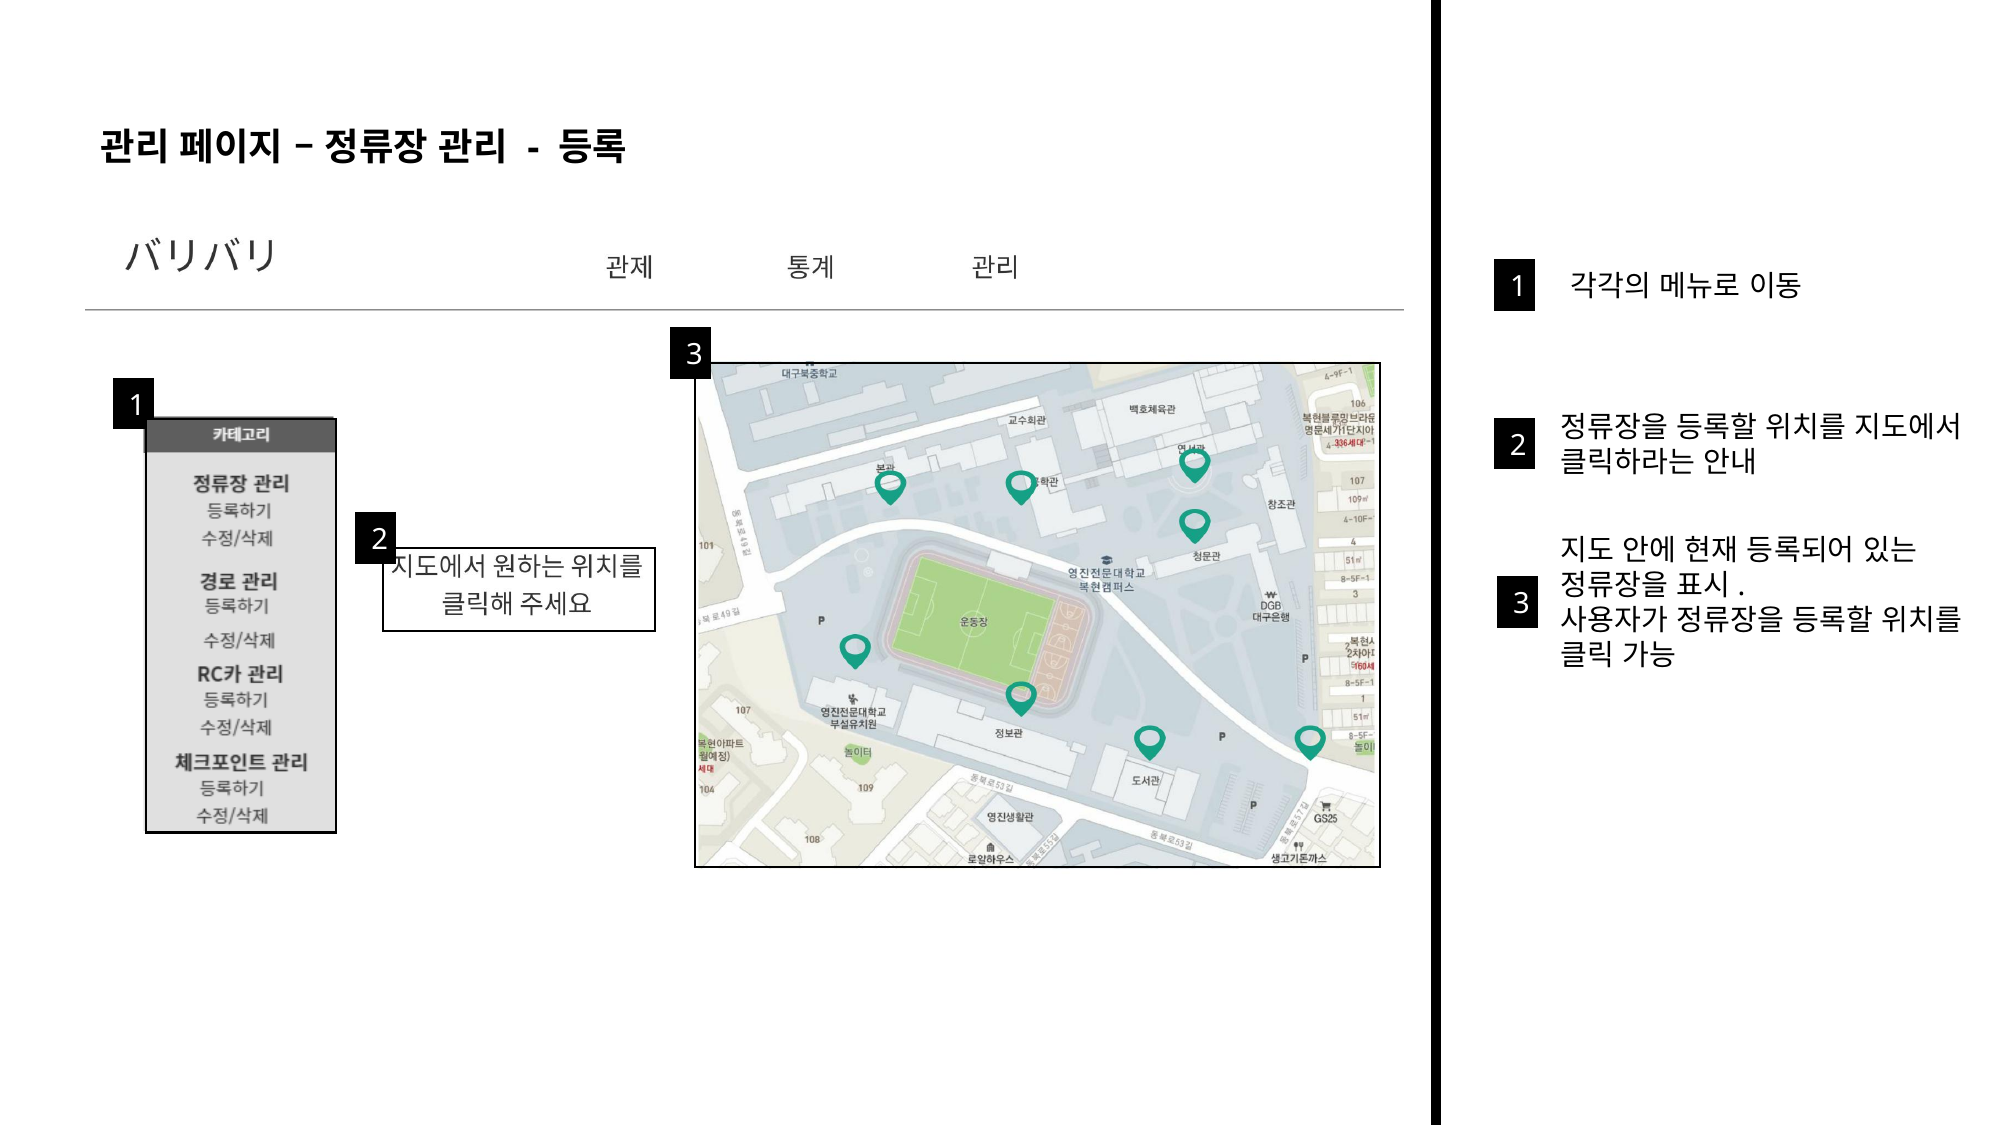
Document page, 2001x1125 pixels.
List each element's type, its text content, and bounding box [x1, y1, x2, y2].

text_box 관리 페이지 – 정류장 관리 - 등록 [85, 115, 696, 176]
text_box 2 [1494, 418, 1535, 469]
text_box 지도 안에 현재 등록되어 있는 정류장을 표시. 사용자가 정류장을 등록할 위치를 클릭 가능 [1545, 524, 1981, 679]
text_box 3 [1497, 576, 1538, 628]
text_box 정류장을 등록할 위치를 지도에서 클릭하라는 안내 [1545, 401, 1981, 486]
text_box 각각의 메뉴로 이동 [1555, 260, 1991, 310]
text_box 1 [1494, 259, 1535, 311]
picture [85, 205, 1404, 920]
